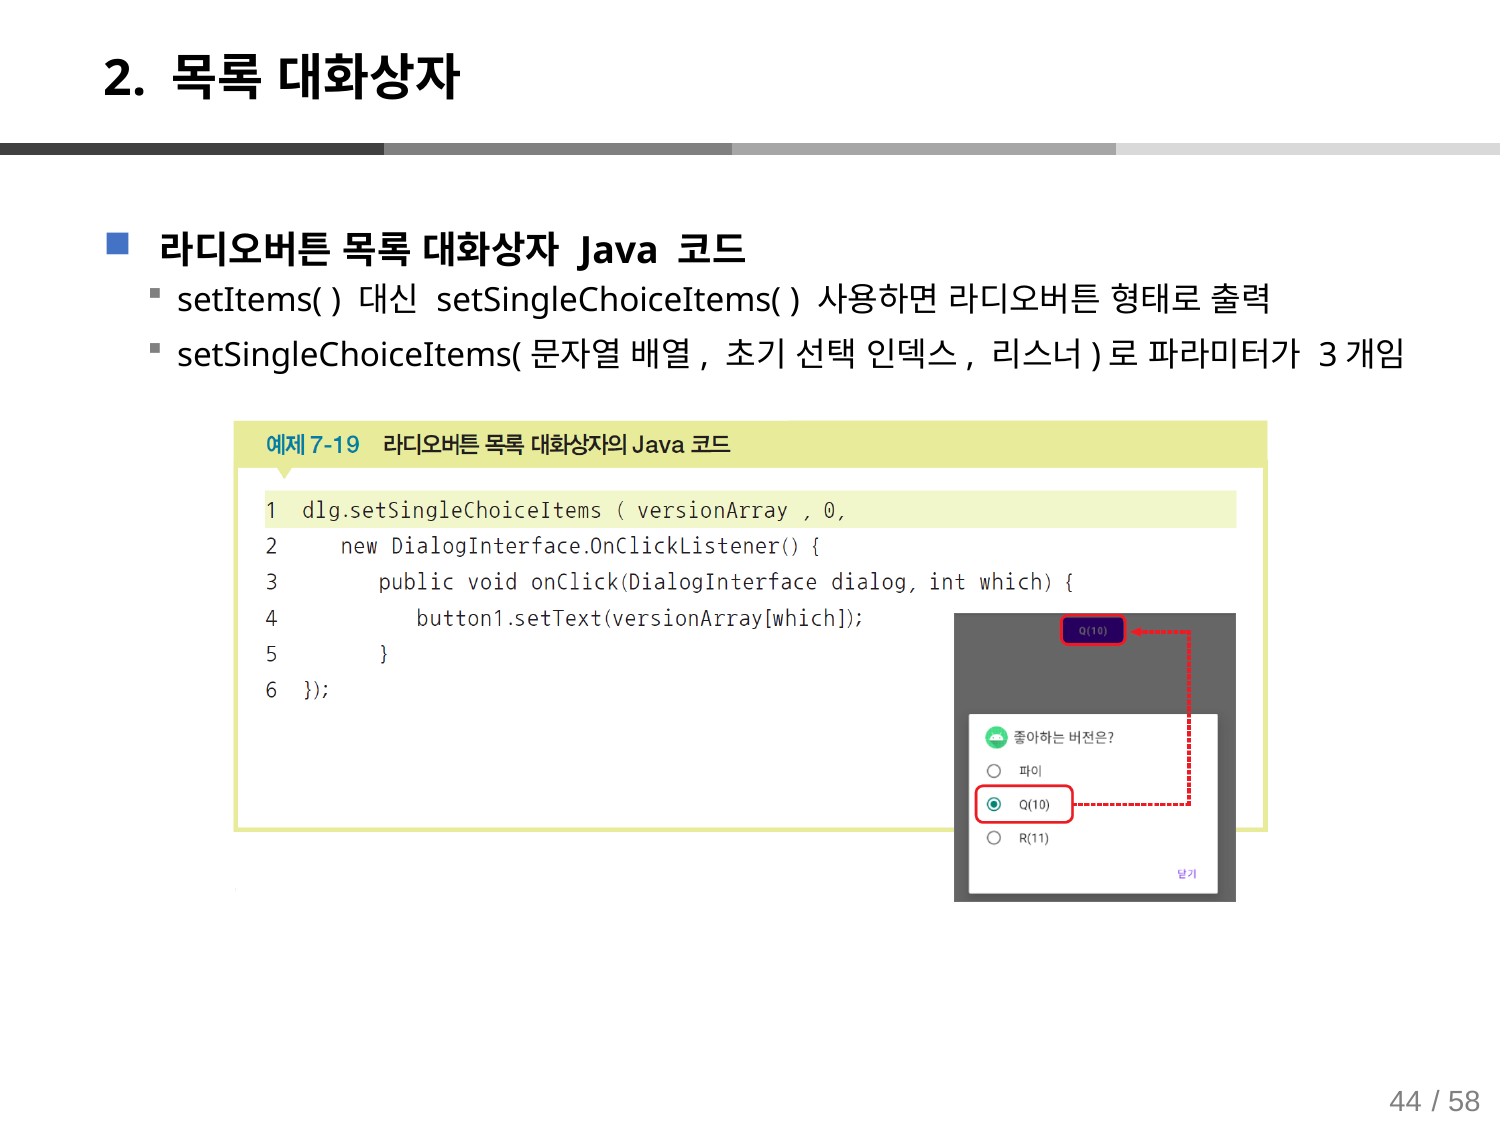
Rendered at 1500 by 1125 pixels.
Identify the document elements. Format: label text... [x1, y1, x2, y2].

list 라디오버튼 목록 대화상자 Java 코드 setItems( ) 대신 setSingleChoiceItems( ) 사용하면 라디오버튼 형태로 출력 setSingleChoiceItems(문자열 배열, 초기 선택 인덱스, 리스너)로 파라미터가 3개임 [88, 196, 1436, 1083]
title 2. 목록 대화상자 [88, 30, 1211, 121]
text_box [223, 411, 1276, 911]
